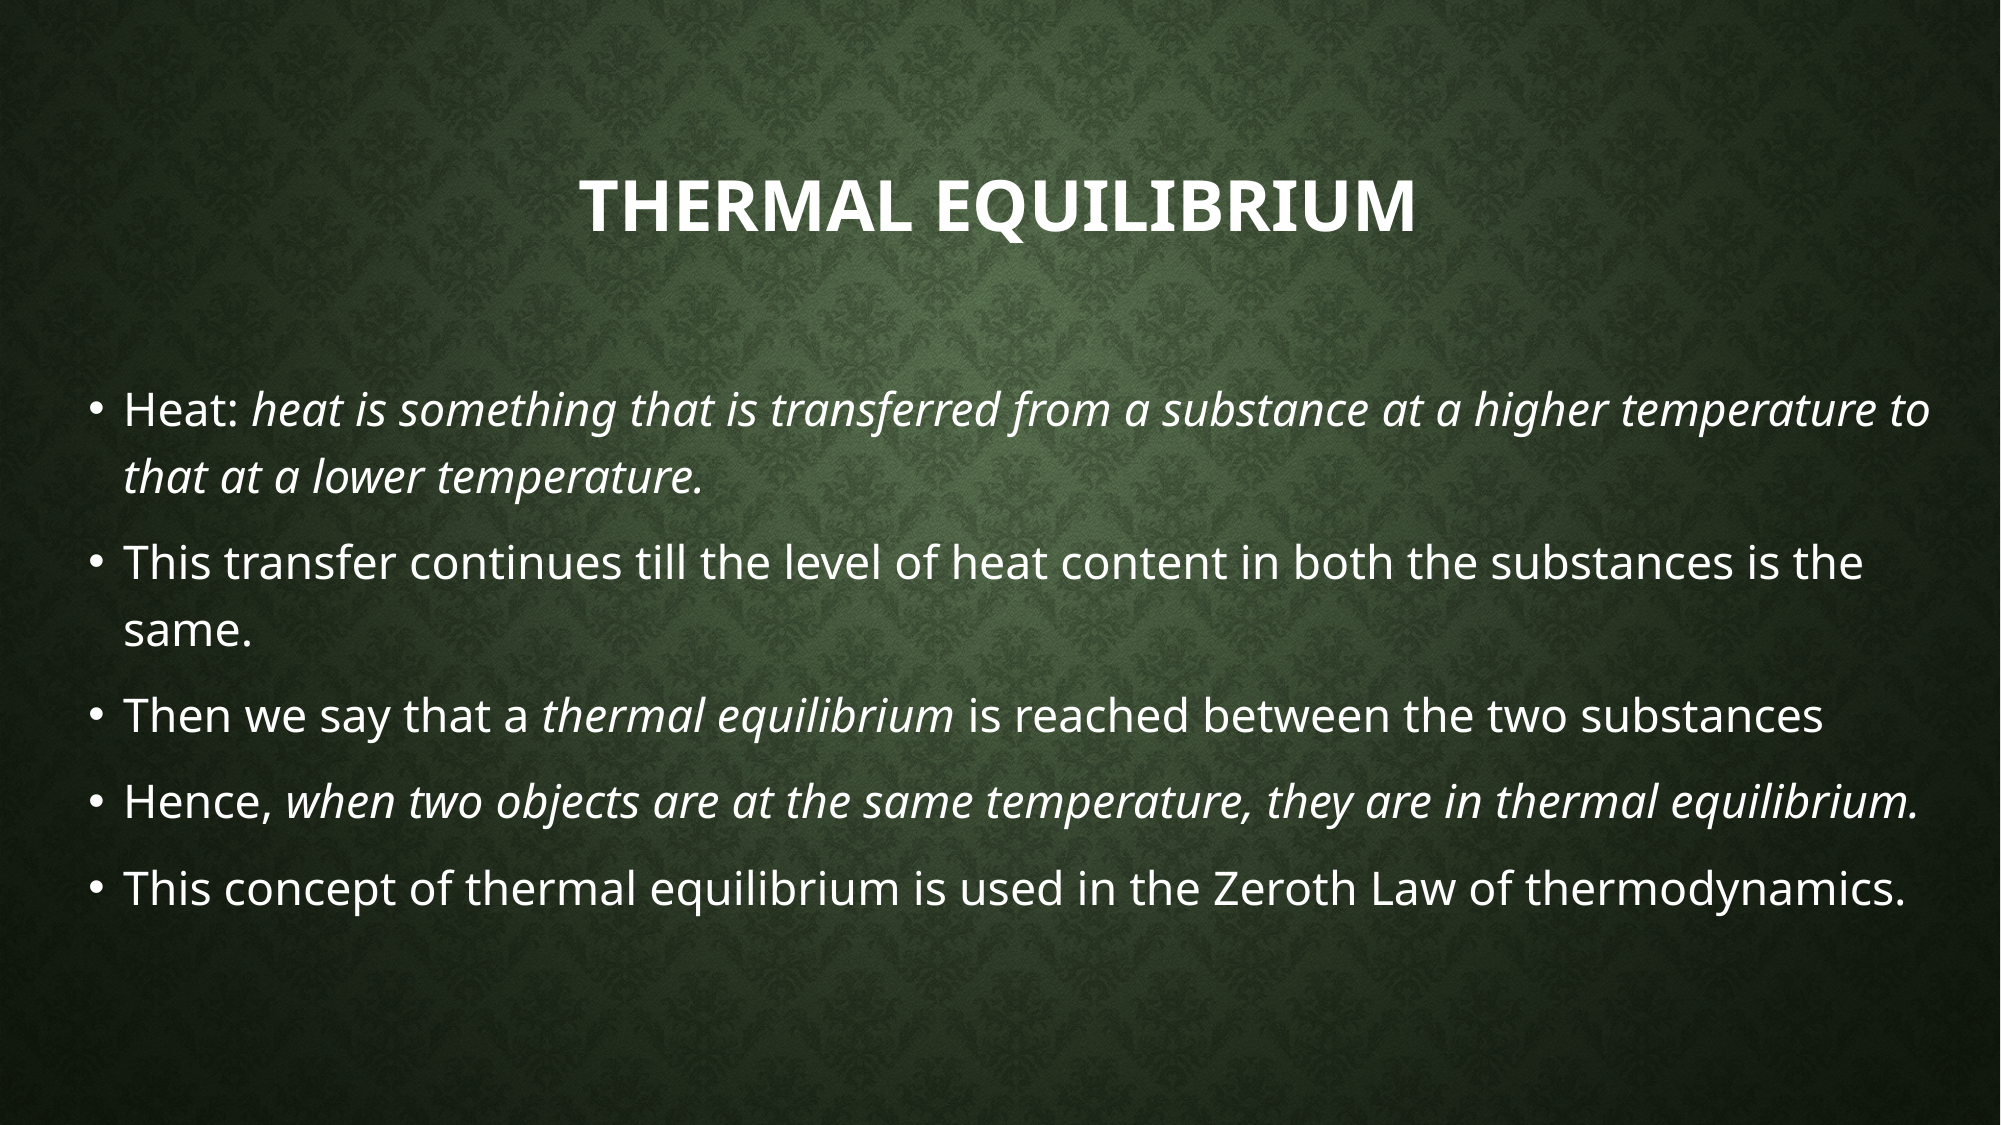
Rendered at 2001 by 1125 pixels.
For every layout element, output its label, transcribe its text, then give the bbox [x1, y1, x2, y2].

title Thermal Equilibrium [149, 99, 1849, 318]
list Heat: heat is something that is transferred from a substance at a higher temperature to that at a lower temperature. This transfer continues till the level of heat content in both the substances is the same. Then we say that a thermal equilibrium is reached between the two substances Hence, when two objects are at the same temperature, they are in thermal equilibrium. This concept of thermal equilibrium is used in the Zeroth Law of thermodynamics. [73, 361, 1953, 1086]
